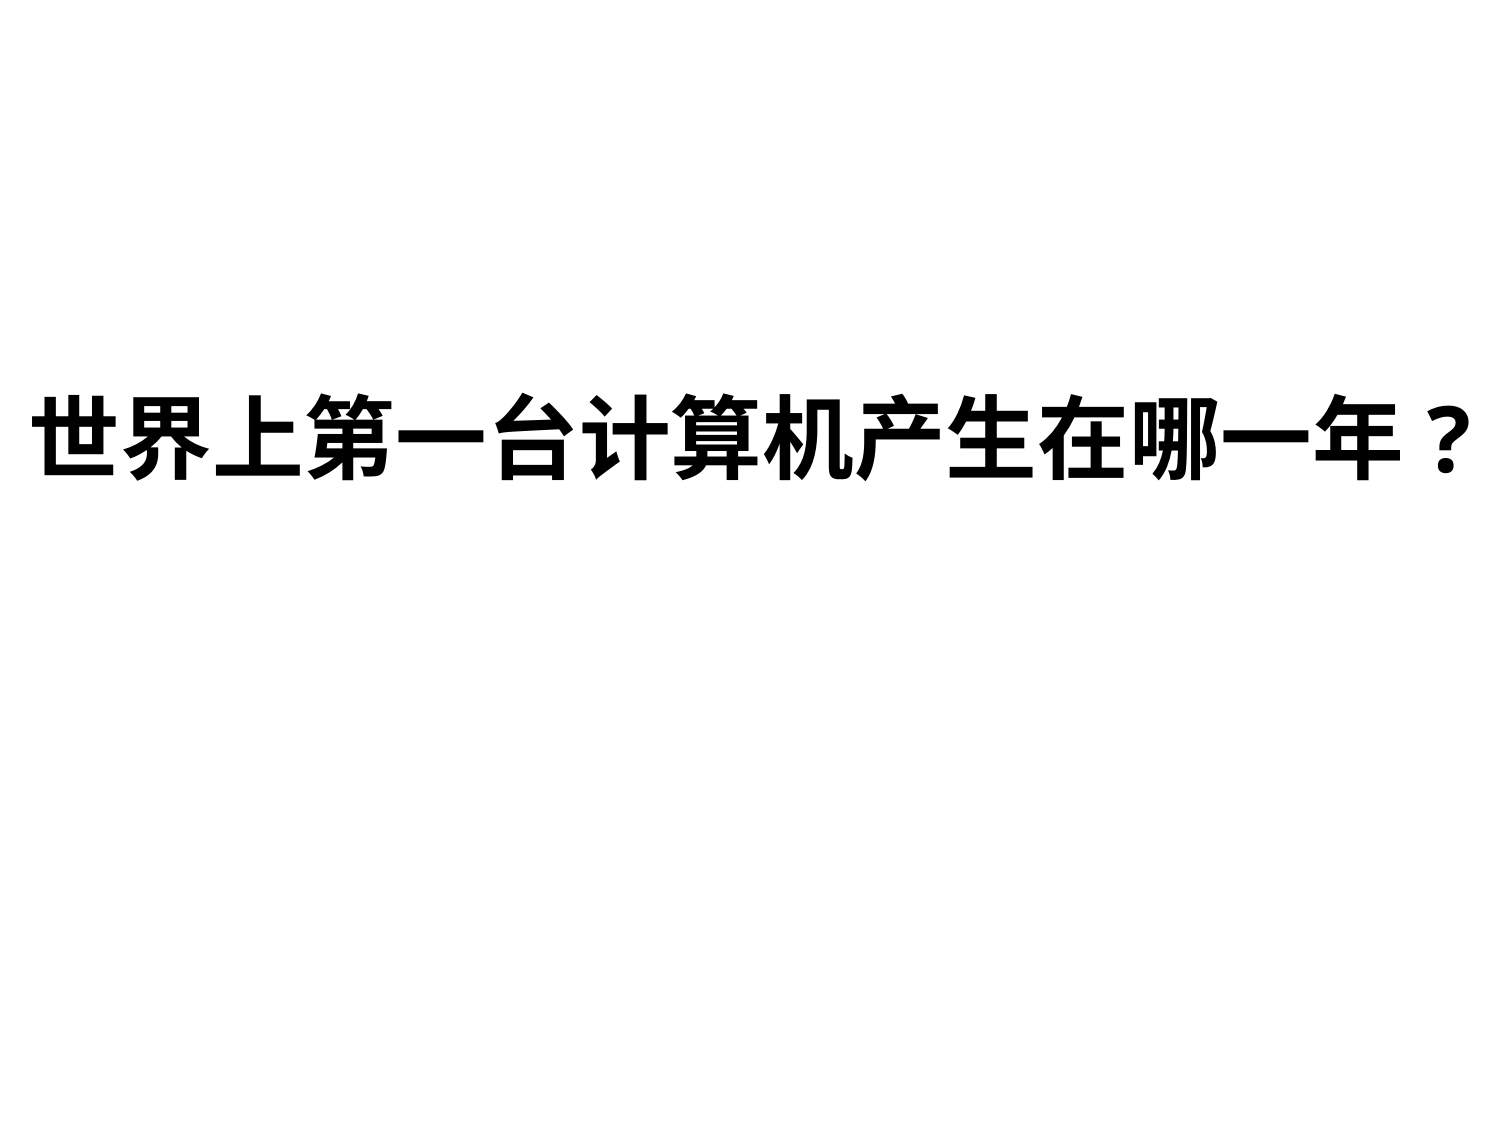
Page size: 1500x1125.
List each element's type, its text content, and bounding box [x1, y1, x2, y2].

title 世界上第一台计算机产生在哪一年? [5, 373, 1495, 615]
